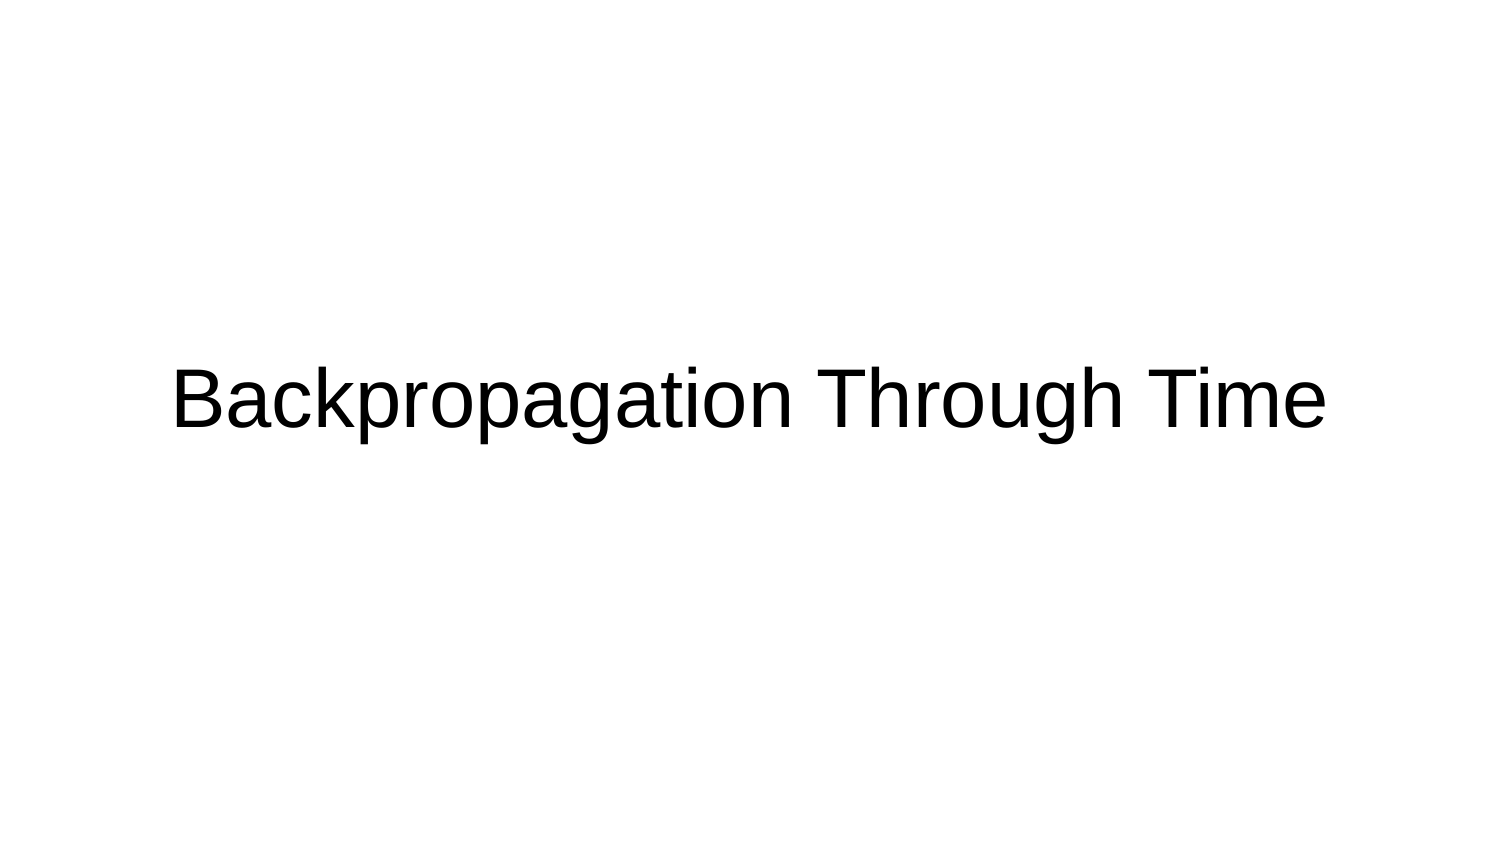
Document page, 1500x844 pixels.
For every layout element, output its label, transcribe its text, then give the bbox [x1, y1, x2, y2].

text_box Backpropagation Through Time [0, 336, 1500, 452]
